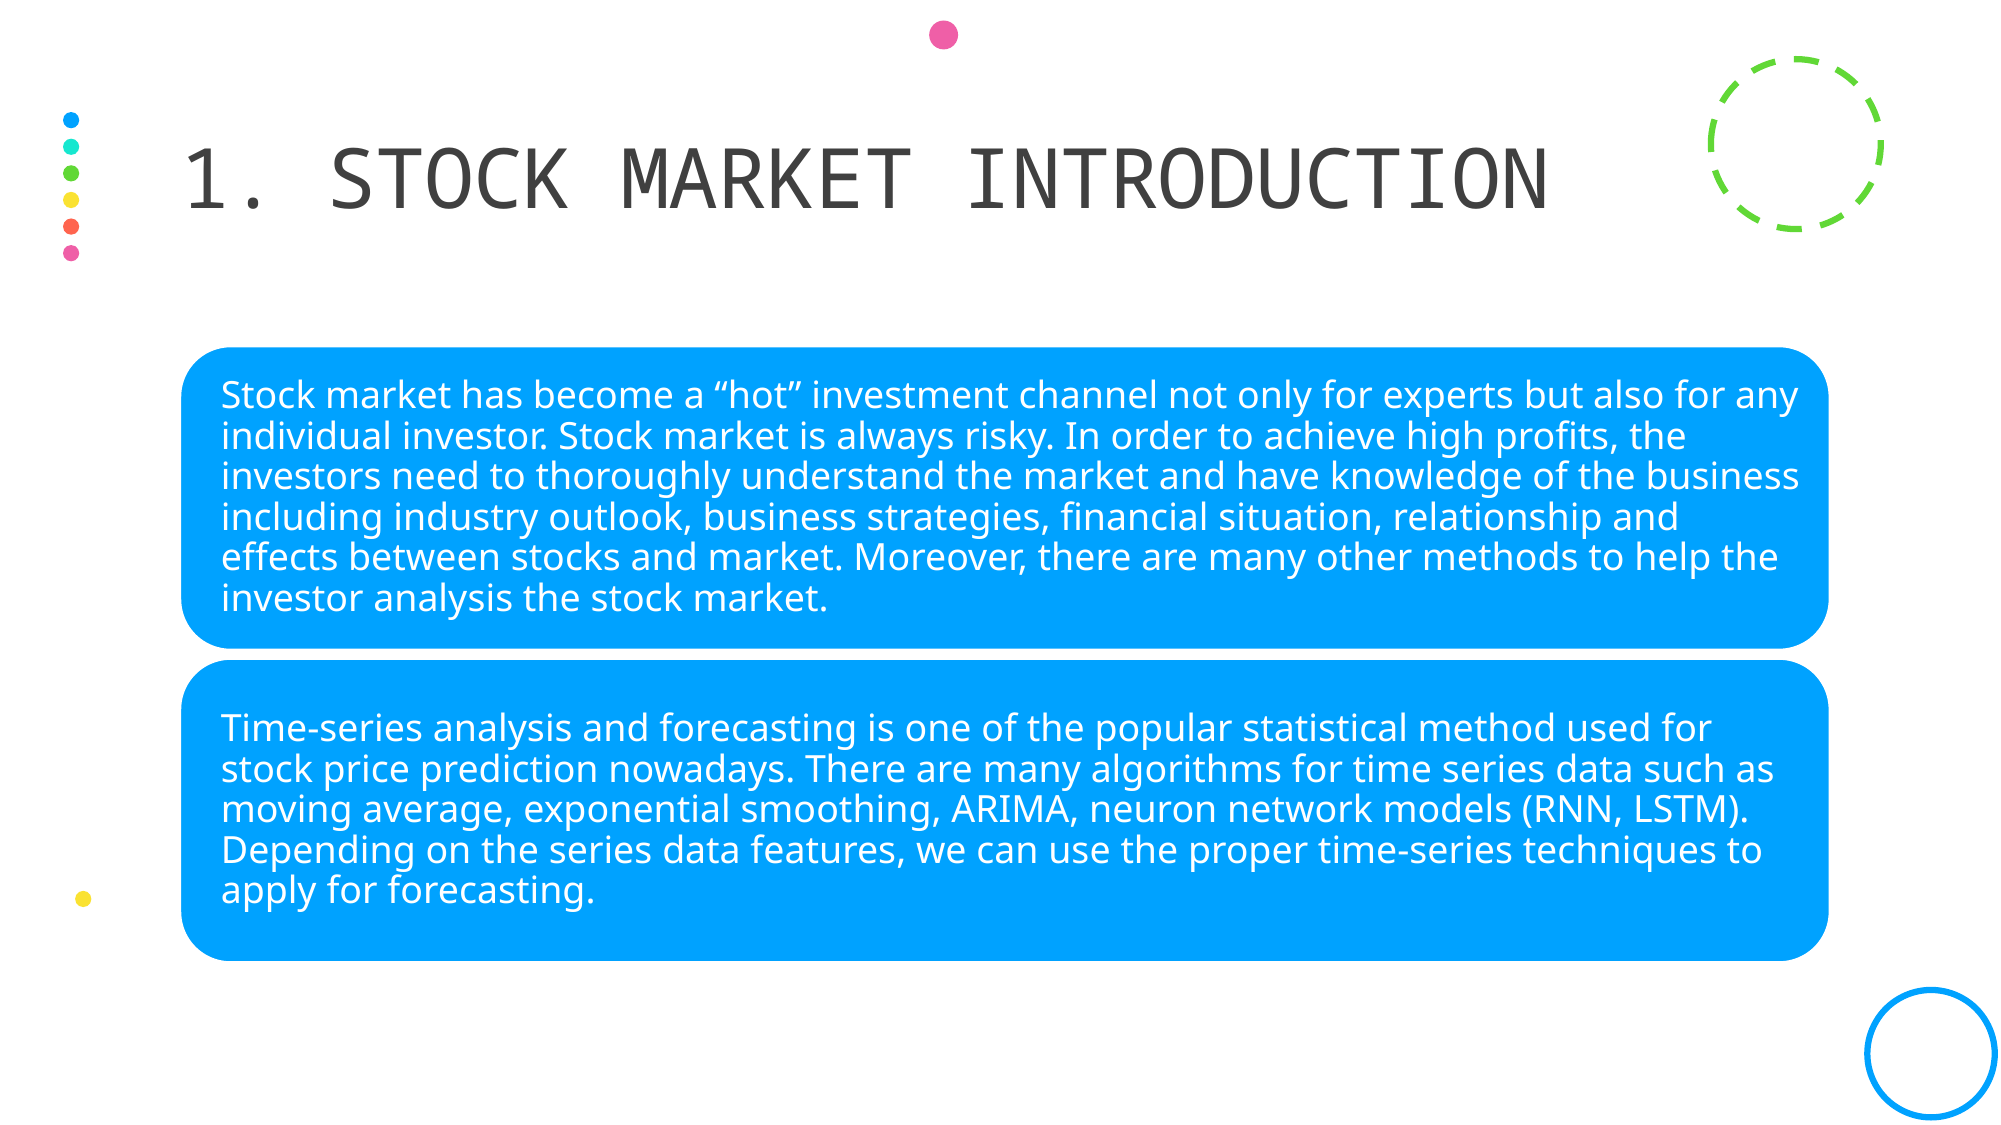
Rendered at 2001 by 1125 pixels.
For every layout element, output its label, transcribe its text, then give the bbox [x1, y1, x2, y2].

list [179, 345, 1831, 964]
title 1. Stock market INTROduction [180, 69, 1830, 294]
